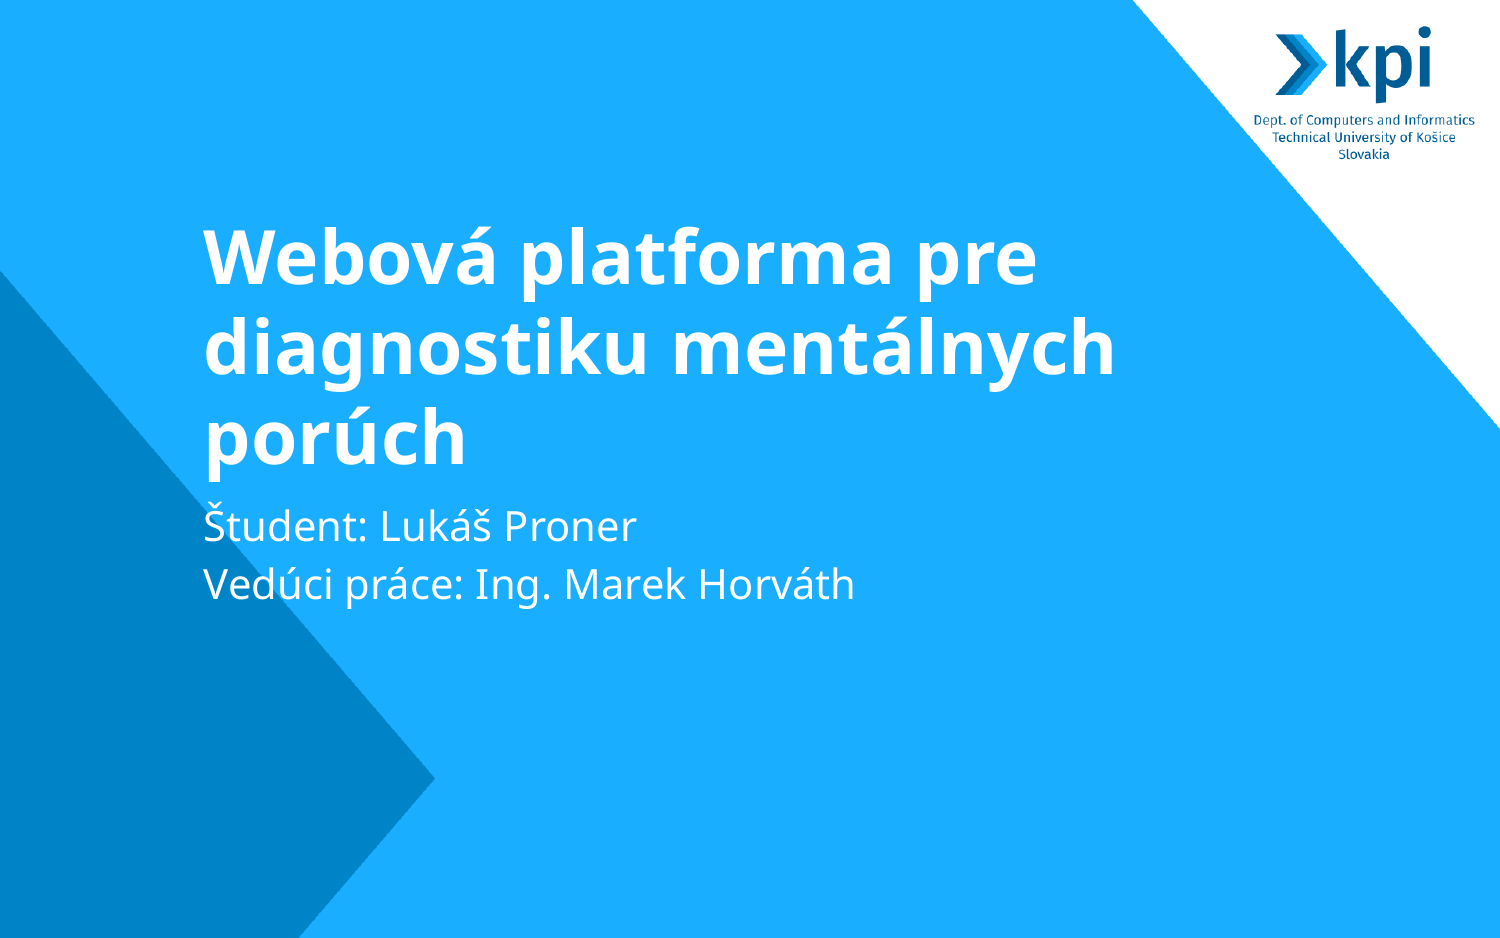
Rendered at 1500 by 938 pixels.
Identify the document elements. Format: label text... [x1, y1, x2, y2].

title Webová platforma pre diagnostiku mentálnych porúch [188, 244, 1312, 446]
picture [0, 0, 1500, 938]
subtitle Študent: Lukáš Proner Vedúci práce: Ing. Marek Horváth [188, 492, 1239, 732]
